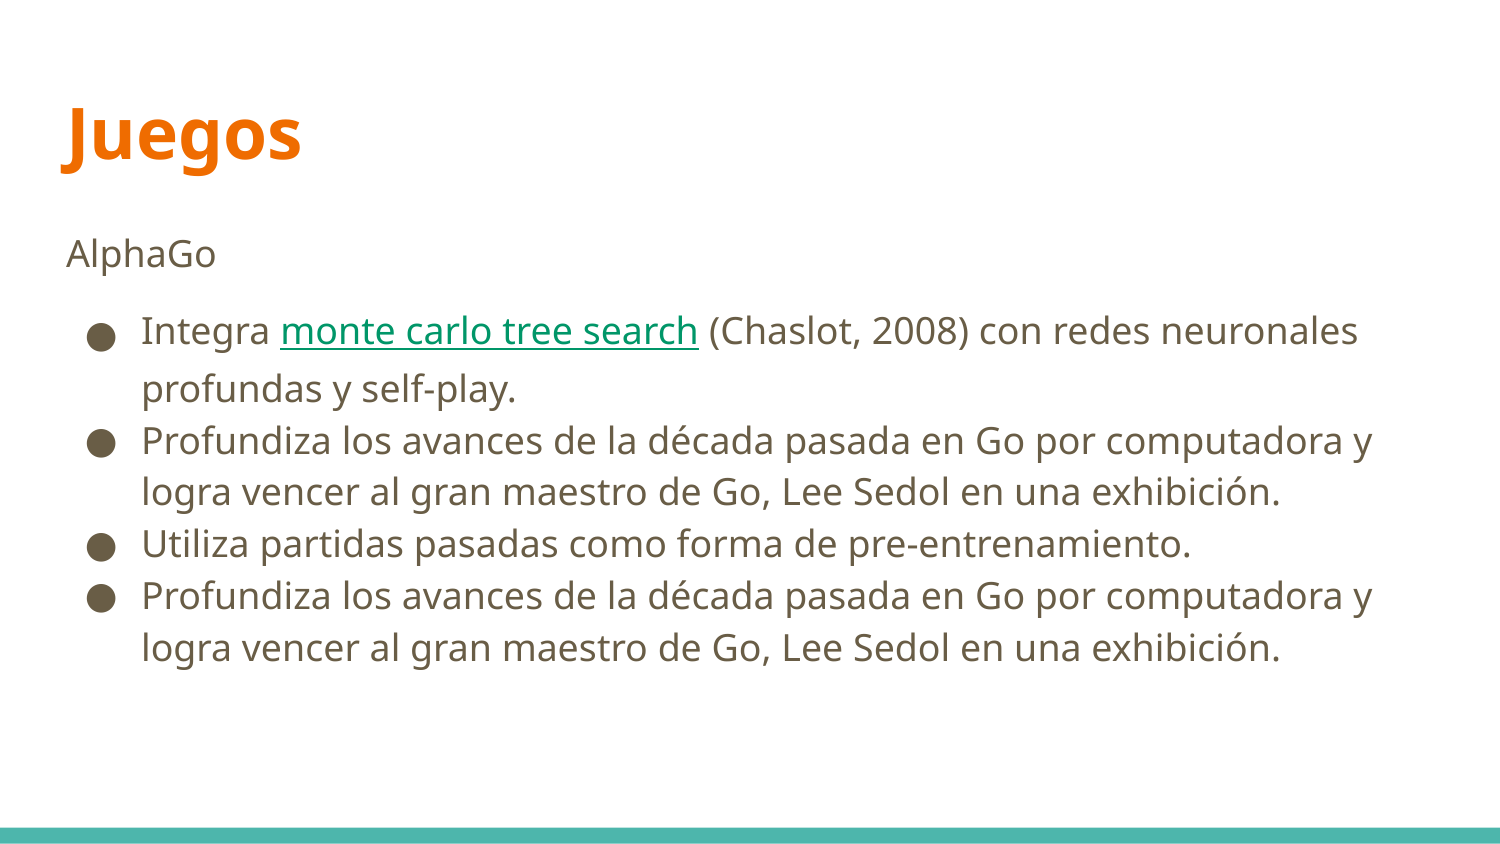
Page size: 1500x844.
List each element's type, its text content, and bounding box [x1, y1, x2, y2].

list AlphaGo Integra monte carlo tree search (Chaslot, 2008) con redes neuronales profundas y self-play. Profundiza los avances de la década pasada en Go por computadora y logra vencer al gran maestro de Go, Lee Sedol en una exhibición. Utiliza partidas pasadas como forma de pre-entrenamiento. Profundiza los avances de la década pasada en Go por computadora y logra vencer al gran maestro de Go, Lee Sedol en una exhibición. [51, 207, 1449, 750]
title Juegos [51, 72, 1449, 189]
